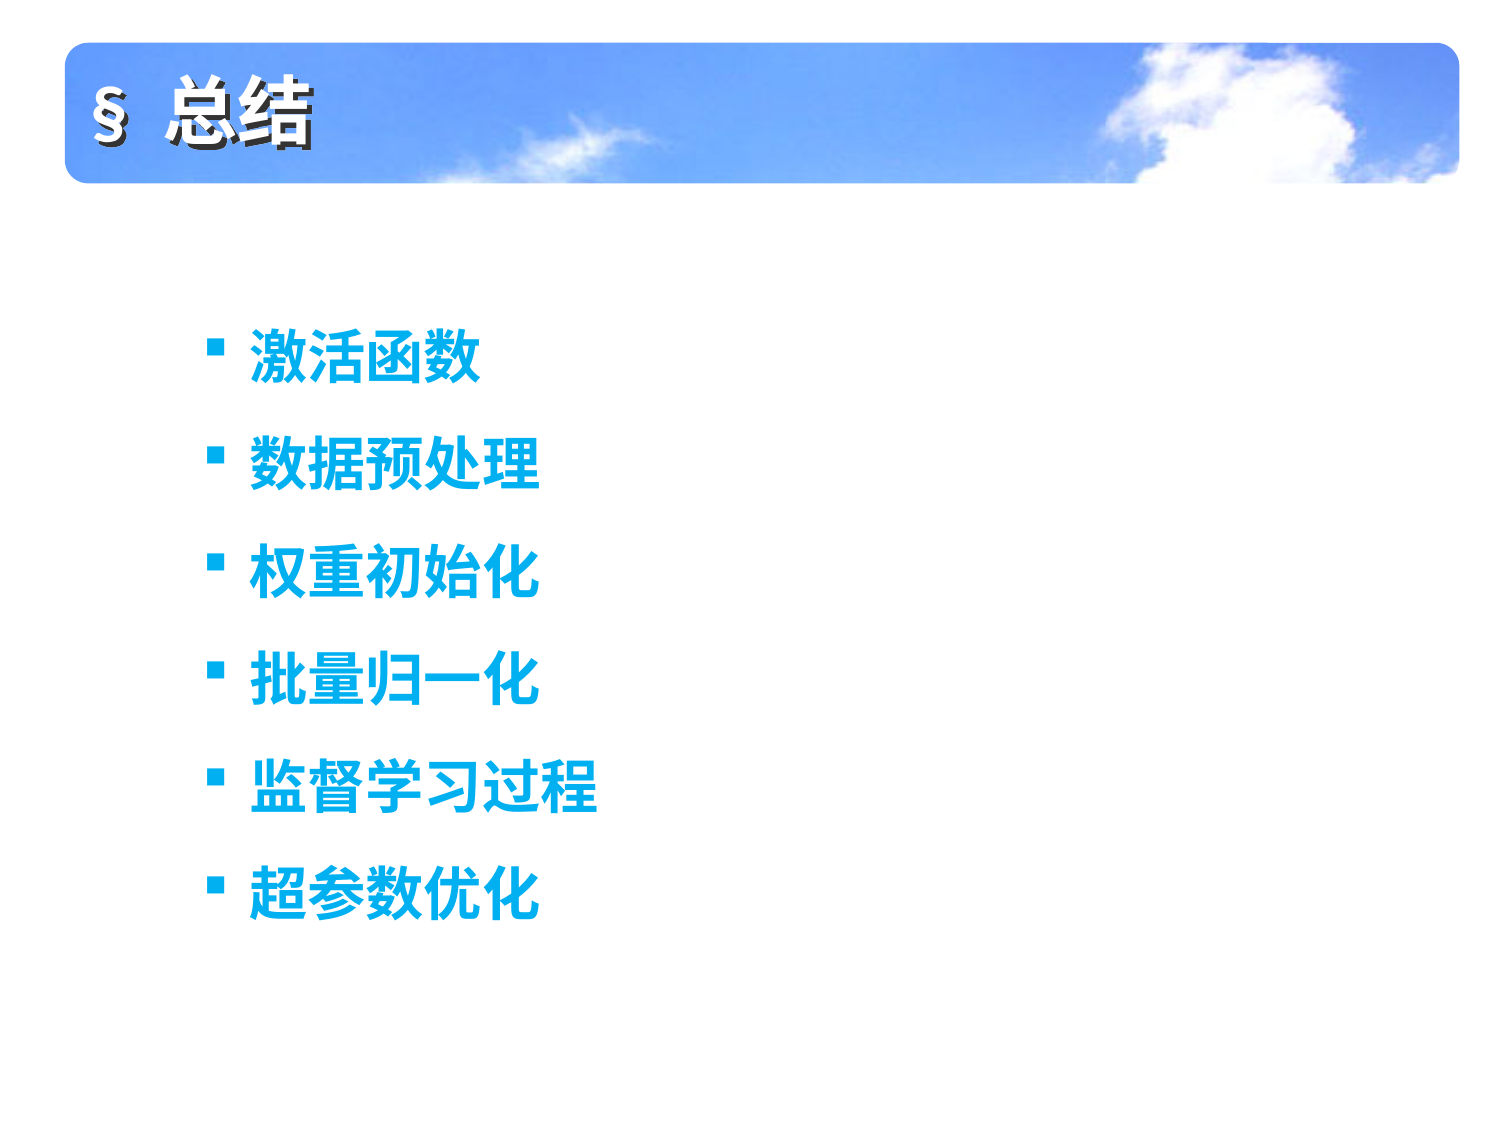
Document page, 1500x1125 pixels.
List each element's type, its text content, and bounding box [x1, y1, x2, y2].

text_box 激活函数 数据预处理 权重初始化 批量归一化 监督学习过程 超参数优化 [187, 312, 1038, 935]
picture [64, 42, 1460, 184]
text_box § 总结 [74, 49, 1288, 168]
